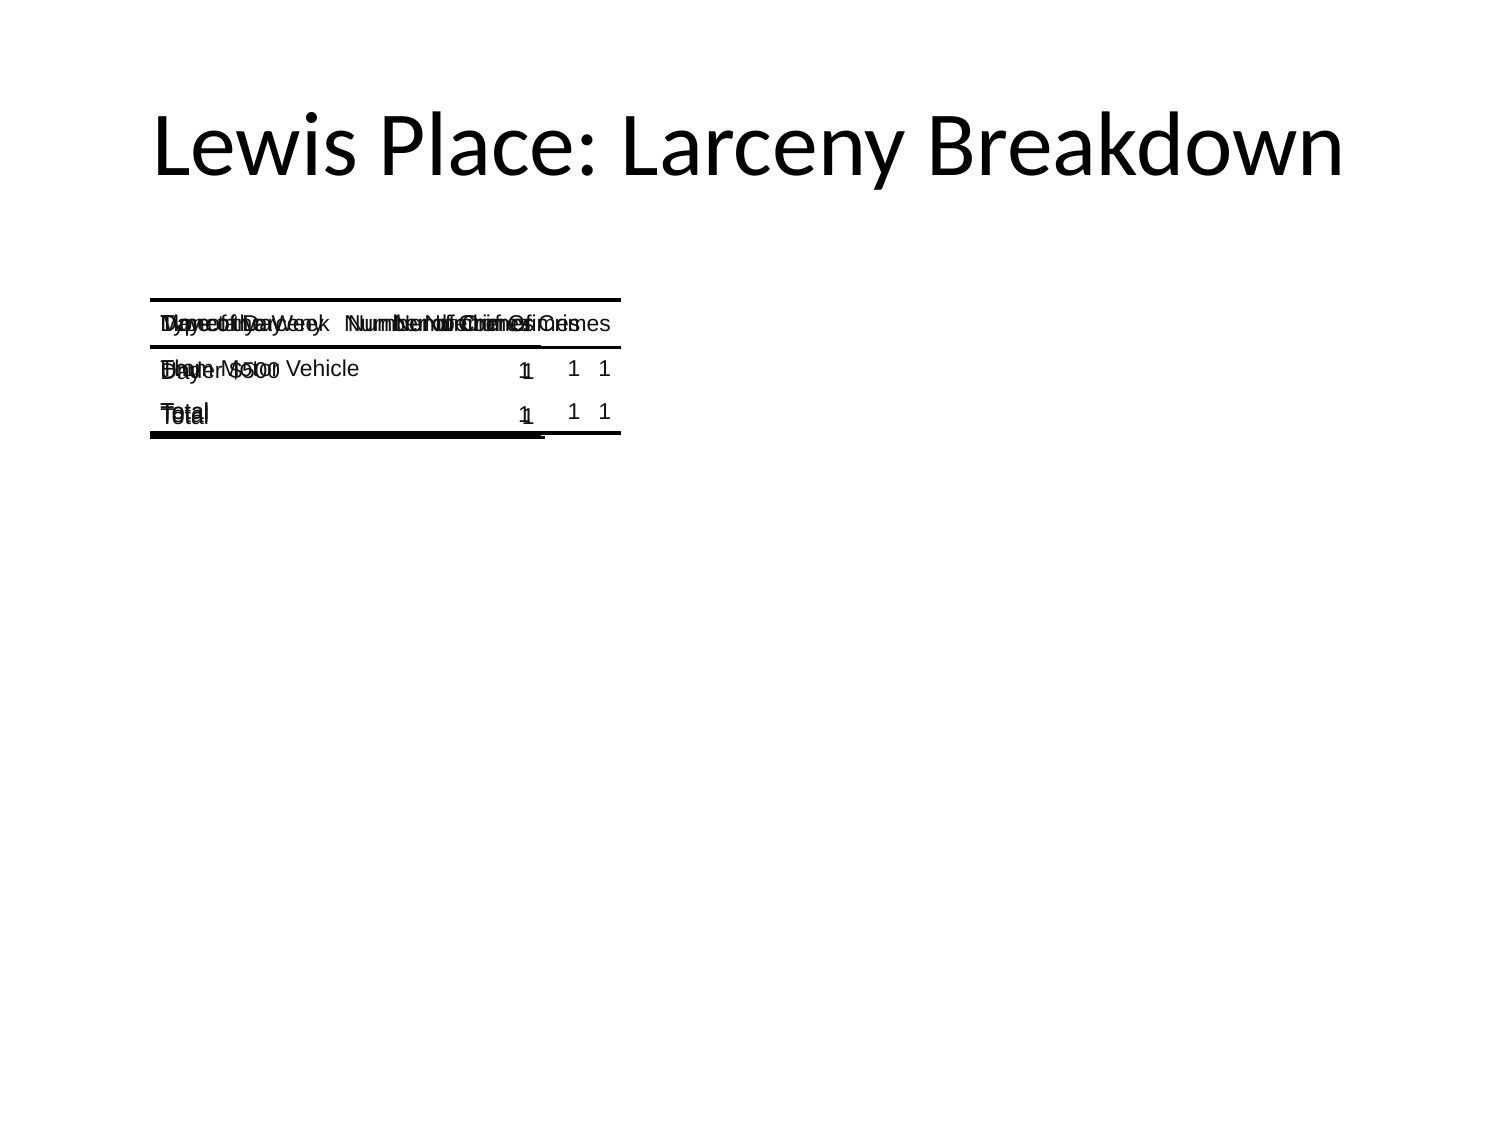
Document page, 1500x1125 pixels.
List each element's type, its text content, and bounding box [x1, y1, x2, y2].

table_header Number of Crimes [313, 302, 541, 345]
table_header Monetary [150, 302, 313, 345]
title Lewis Place: Larceny Breakdown [75, 45, 1425, 233]
table_cell Under $500 [150, 349, 313, 394]
table_header Number of Crimes [541, 302, 621, 346]
table_cell 1 [313, 349, 541, 394]
table_cell 1 [313, 394, 541, 435]
table_cell Total [150, 394, 313, 435]
table_cell 1 [541, 349, 621, 390]
table_cell 1 [541, 390, 621, 431]
